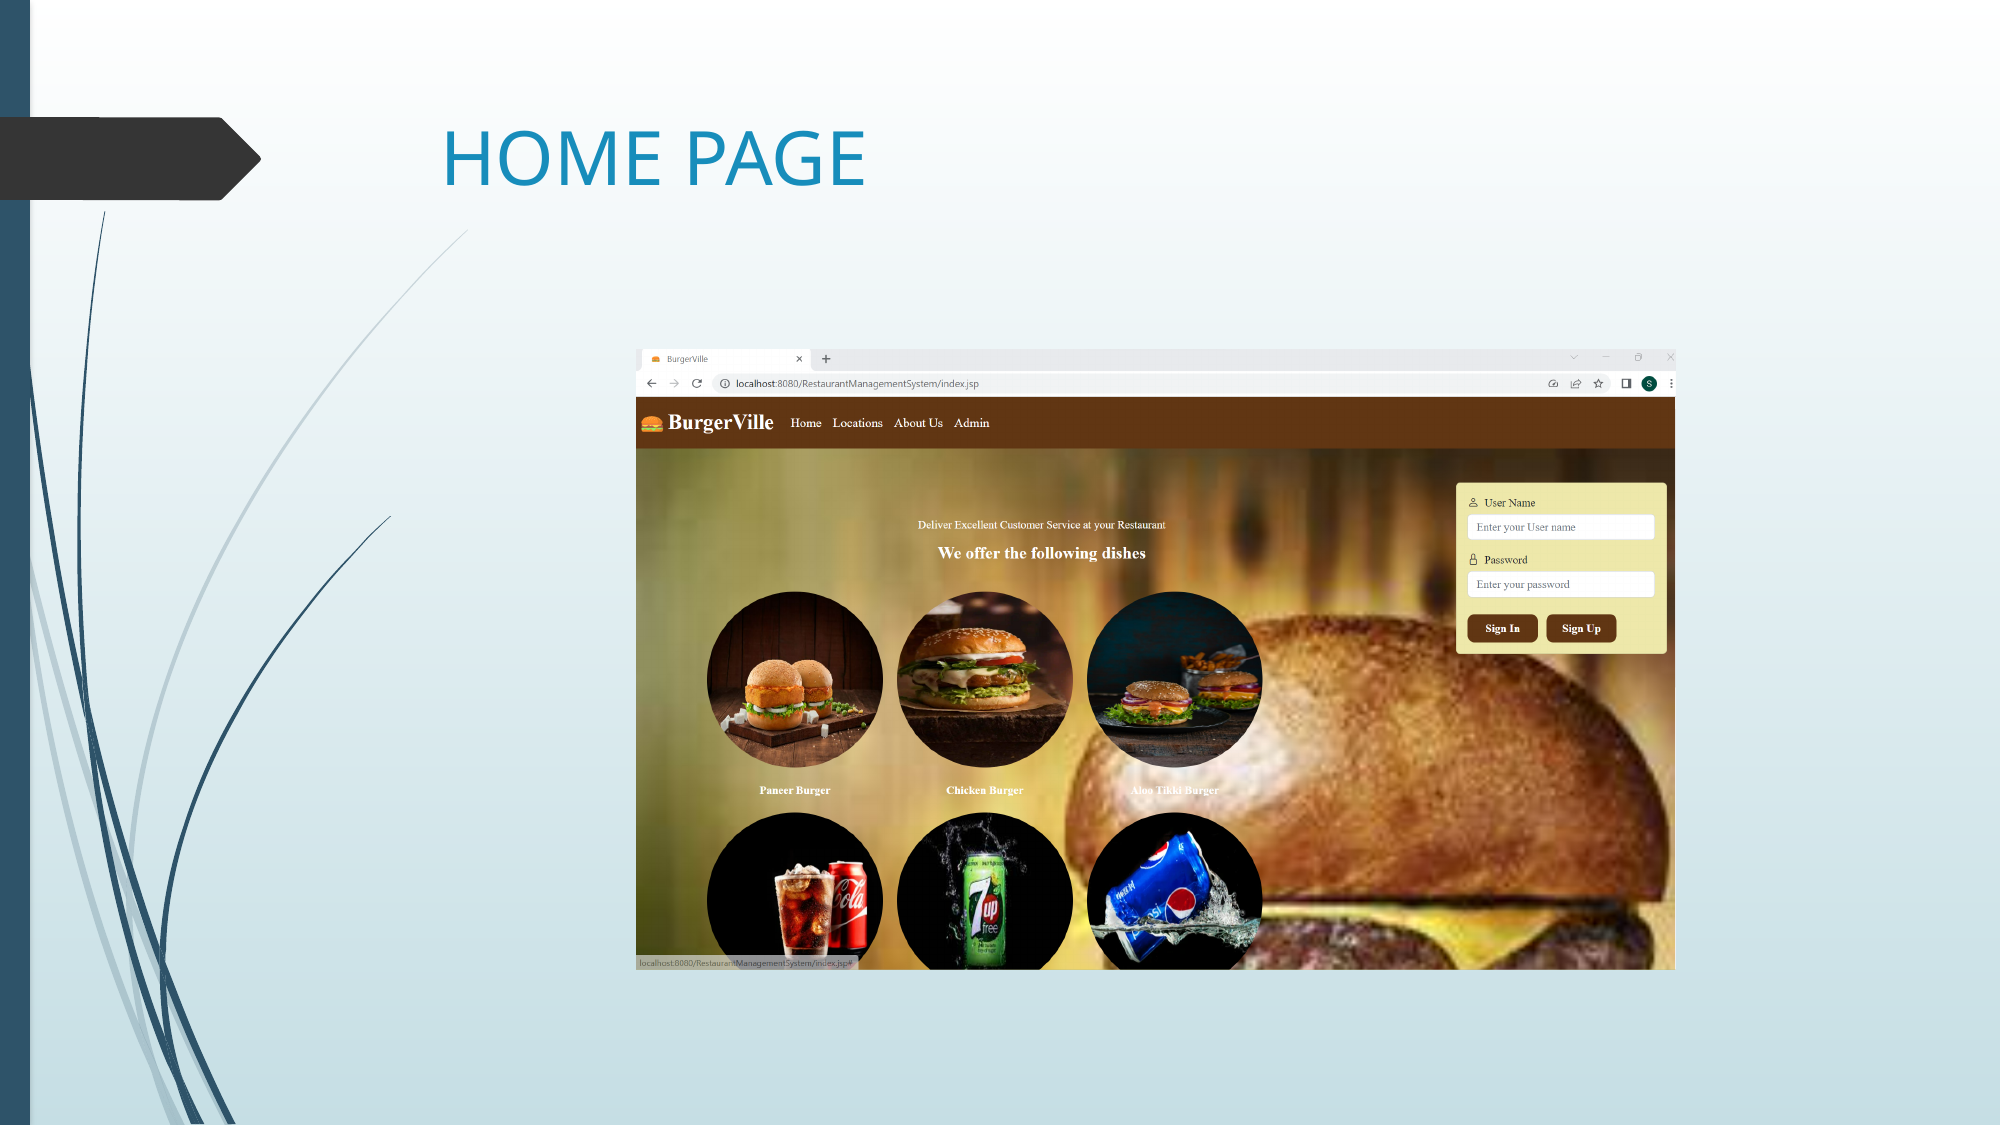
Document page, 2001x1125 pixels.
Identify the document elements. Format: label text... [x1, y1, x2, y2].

title HOME PAGE [425, 102, 1888, 313]
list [636, 349, 1676, 971]
